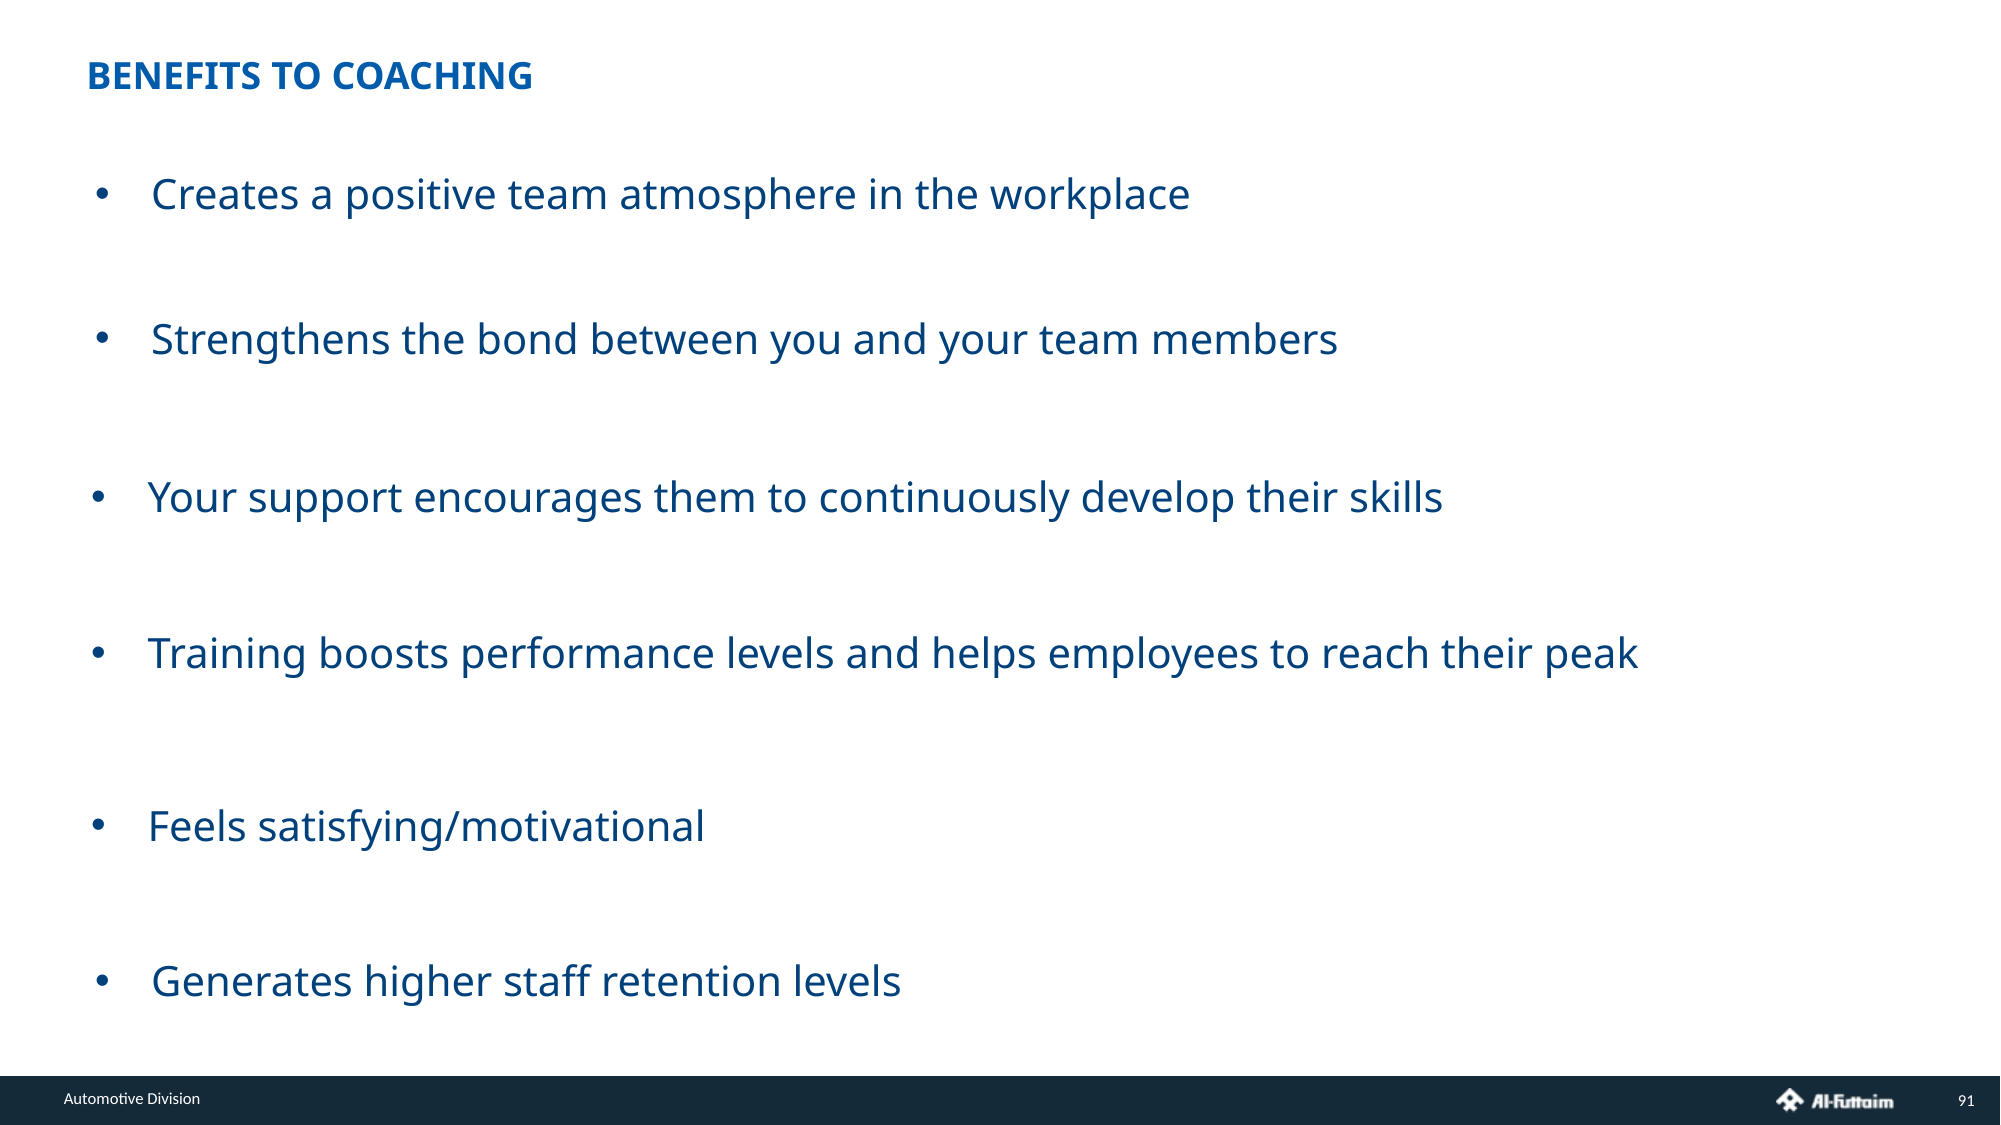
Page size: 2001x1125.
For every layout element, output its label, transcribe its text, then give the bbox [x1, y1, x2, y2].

text_box BENEFITS TO COACHING [86, 51, 1873, 97]
text_box Generates higher staff retention levels [80, 947, 1920, 1013]
text_box Your support encourages them to continuously develop their skills [76, 463, 1916, 528]
text_box Strengthens the bond between you and your team members [80, 305, 1920, 370]
text_box Feels satisfying/motivational [76, 792, 1916, 857]
text_box Training boosts performance levels and helps employees to reach their peak [76, 619, 1940, 685]
text_box Creates a positive team atmosphere in the workplace [80, 160, 1920, 225]
